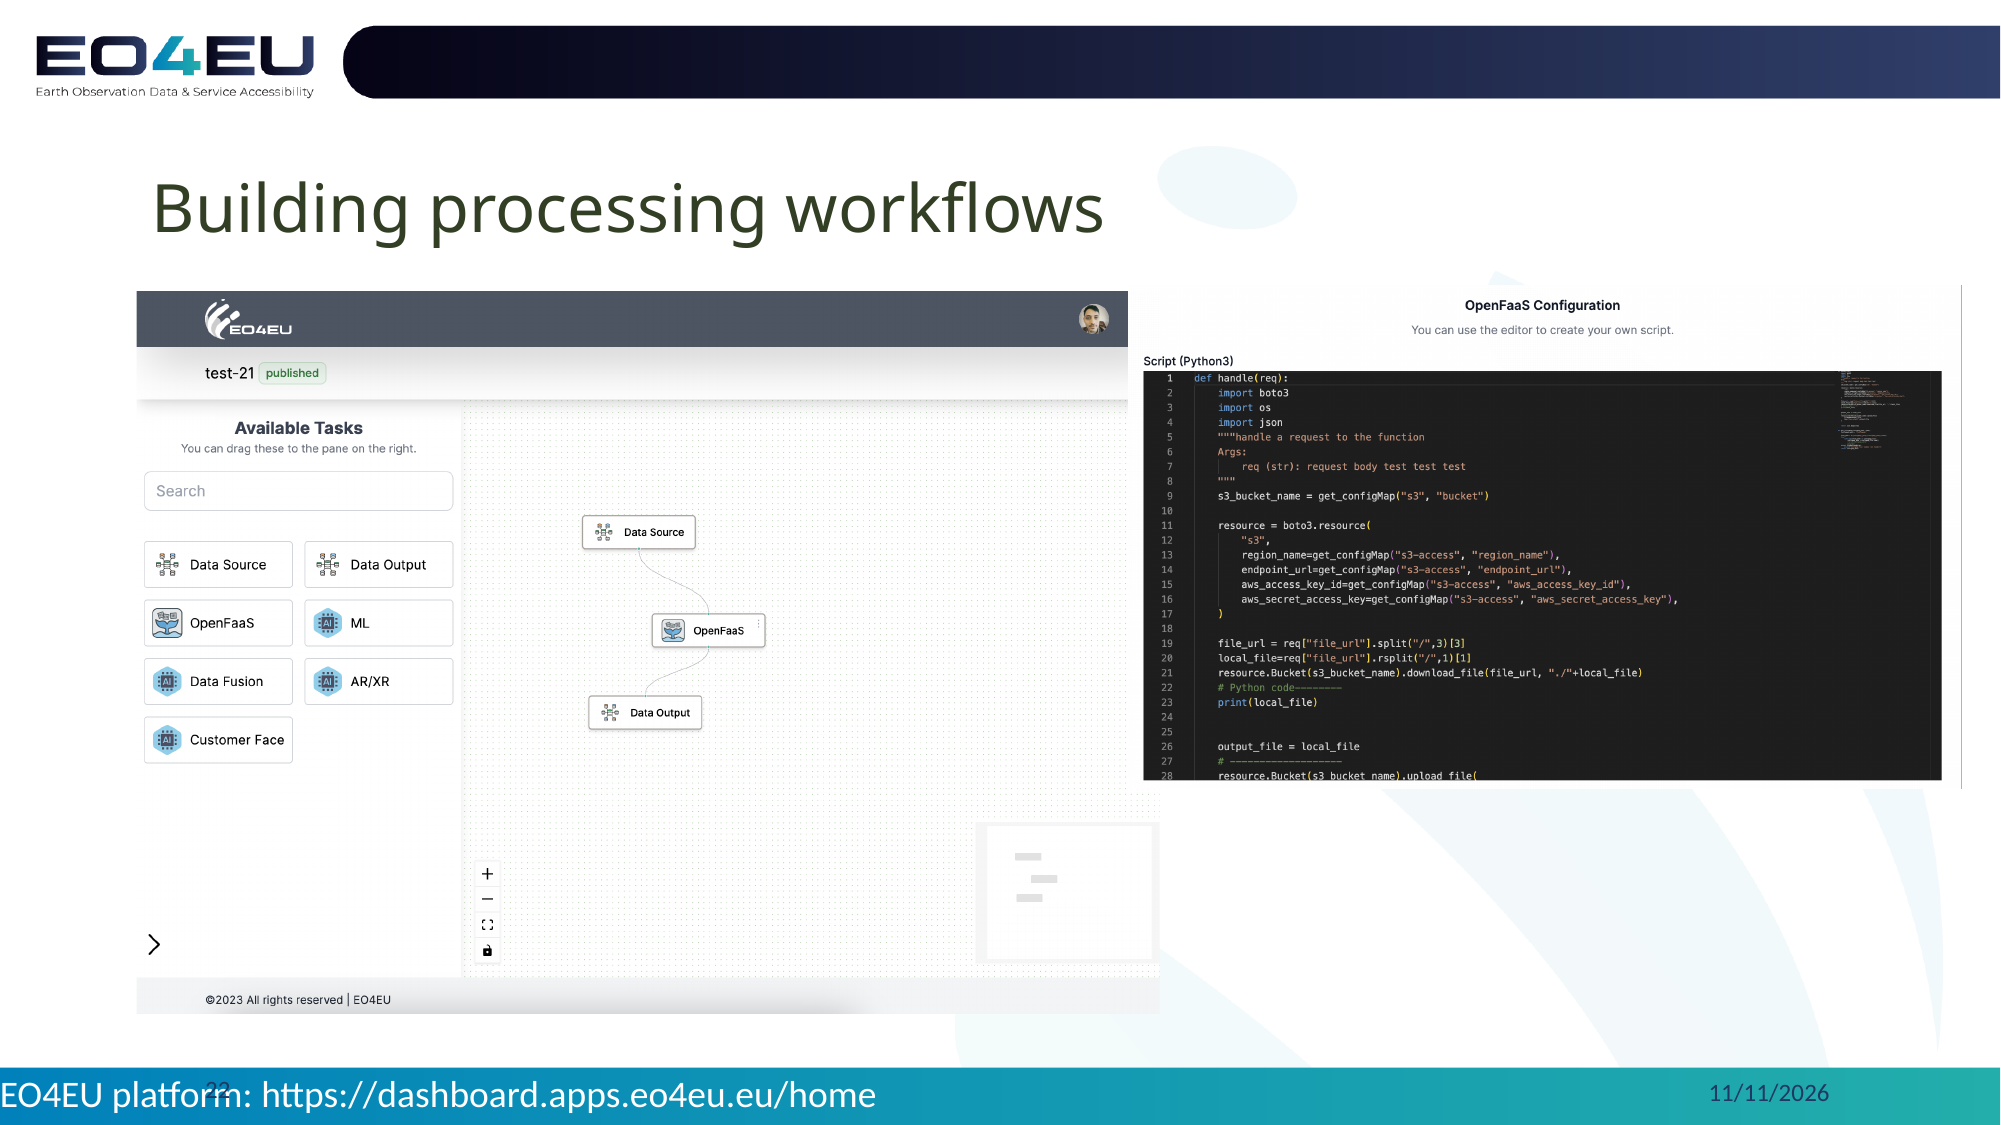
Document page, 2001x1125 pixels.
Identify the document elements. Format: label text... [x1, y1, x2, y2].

slide_number 22 [137, 1065, 299, 1122]
picture [0, 0, 2001, 1125]
title Building processing workflows [136, 130, 1862, 291]
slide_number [1676, 1069, 1862, 1125]
